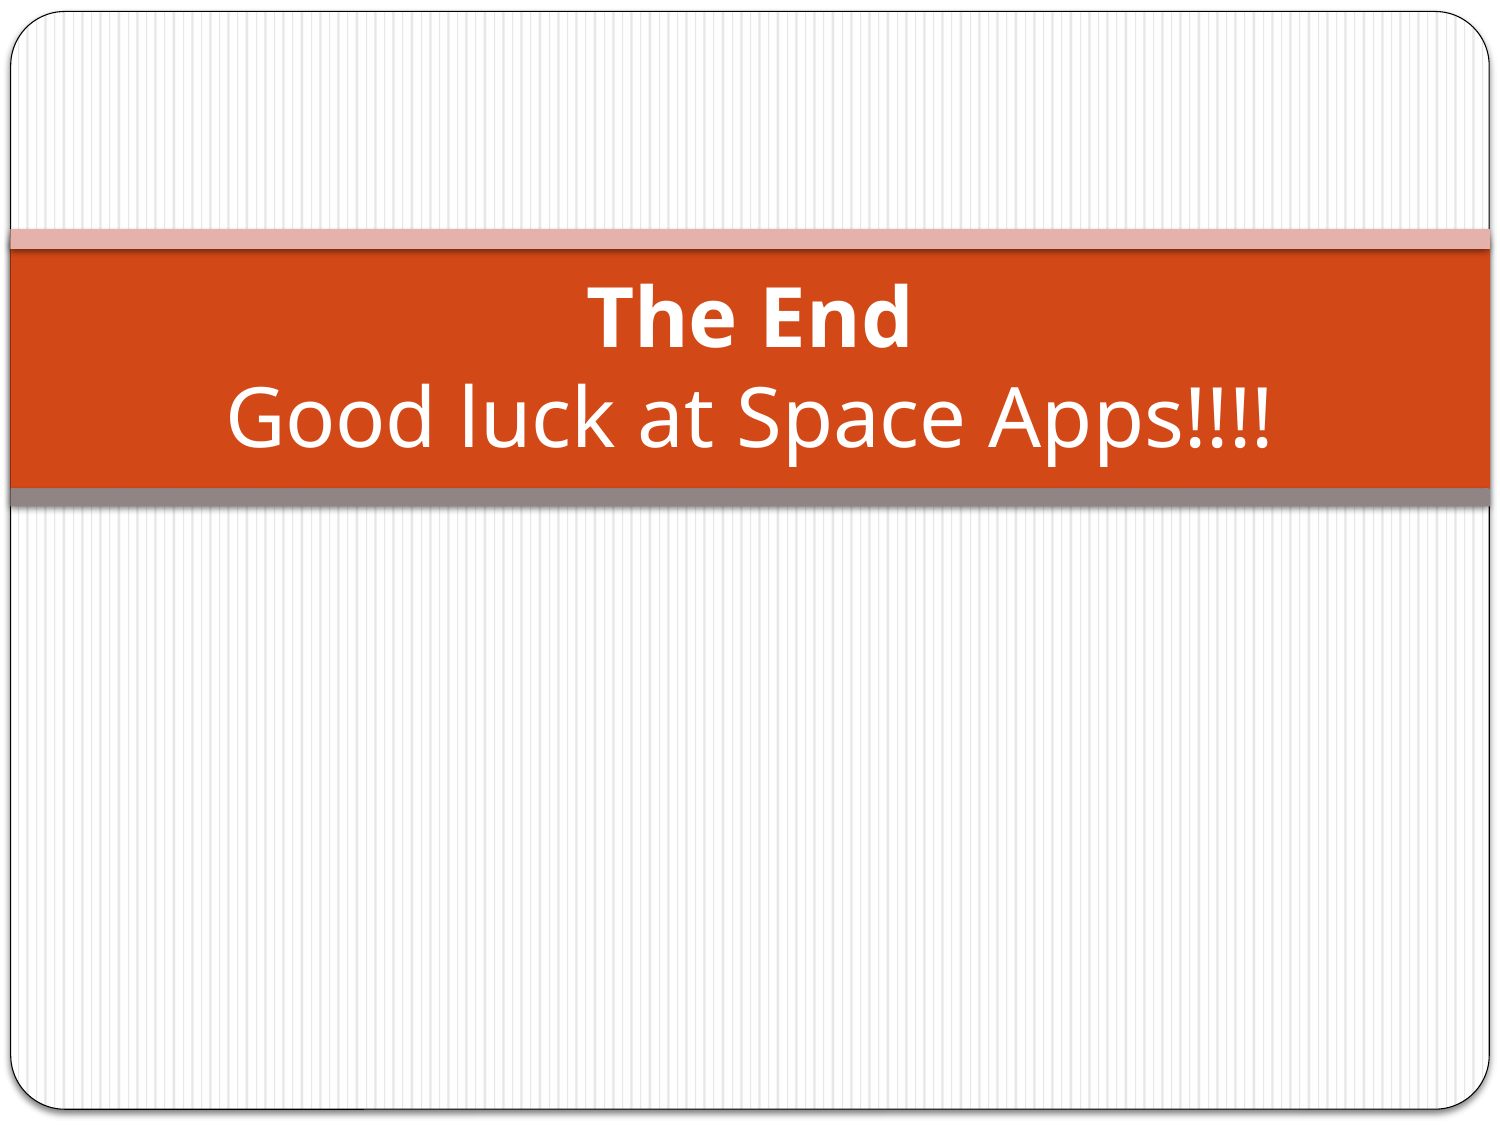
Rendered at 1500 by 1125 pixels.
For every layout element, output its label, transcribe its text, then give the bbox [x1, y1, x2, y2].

title The End Good luck at Space Apps!!!! [75, 247, 1425, 489]
